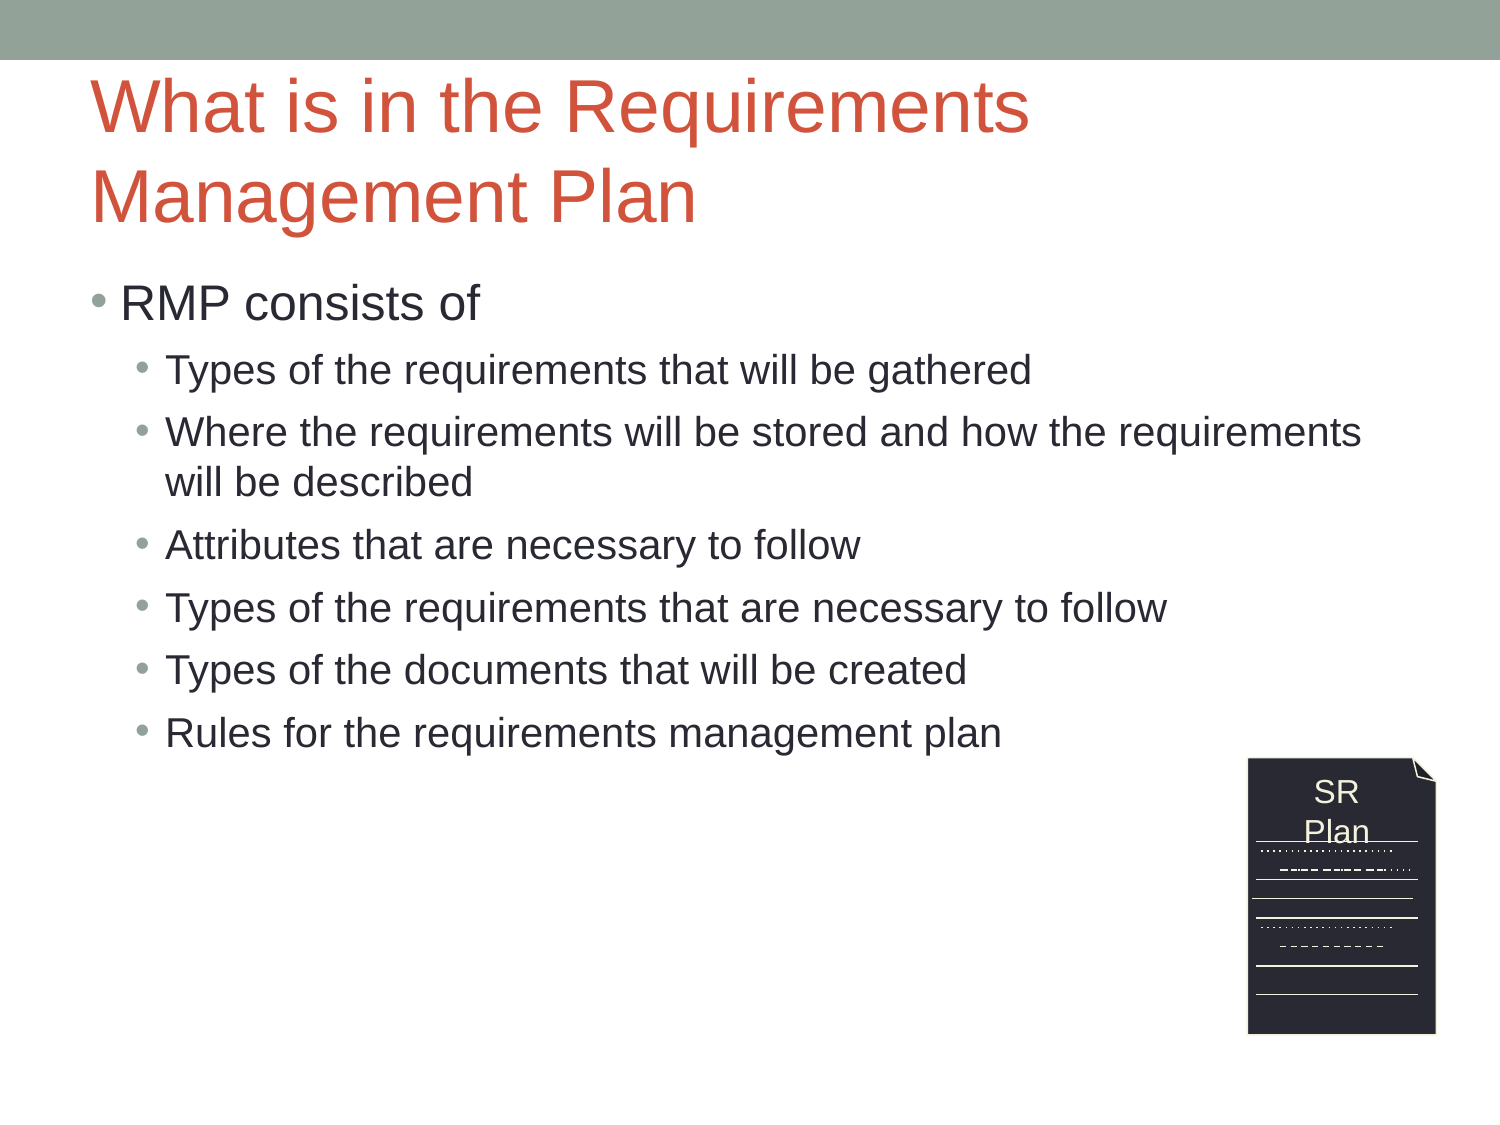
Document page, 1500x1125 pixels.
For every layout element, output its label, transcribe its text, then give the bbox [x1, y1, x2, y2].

title What is in the Requirements Management Plan [75, 45, 1425, 262]
list RMP consists of Types of the requirements that will be gathered Where the requirements will be stored and how the requirements will be described Attributes that are necessary to follow Types of the requirements that are necessary to follow Types of the documents that will be created Rules for the requirements management plan [75, 262, 1425, 1063]
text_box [1242, 761, 1442, 1029]
